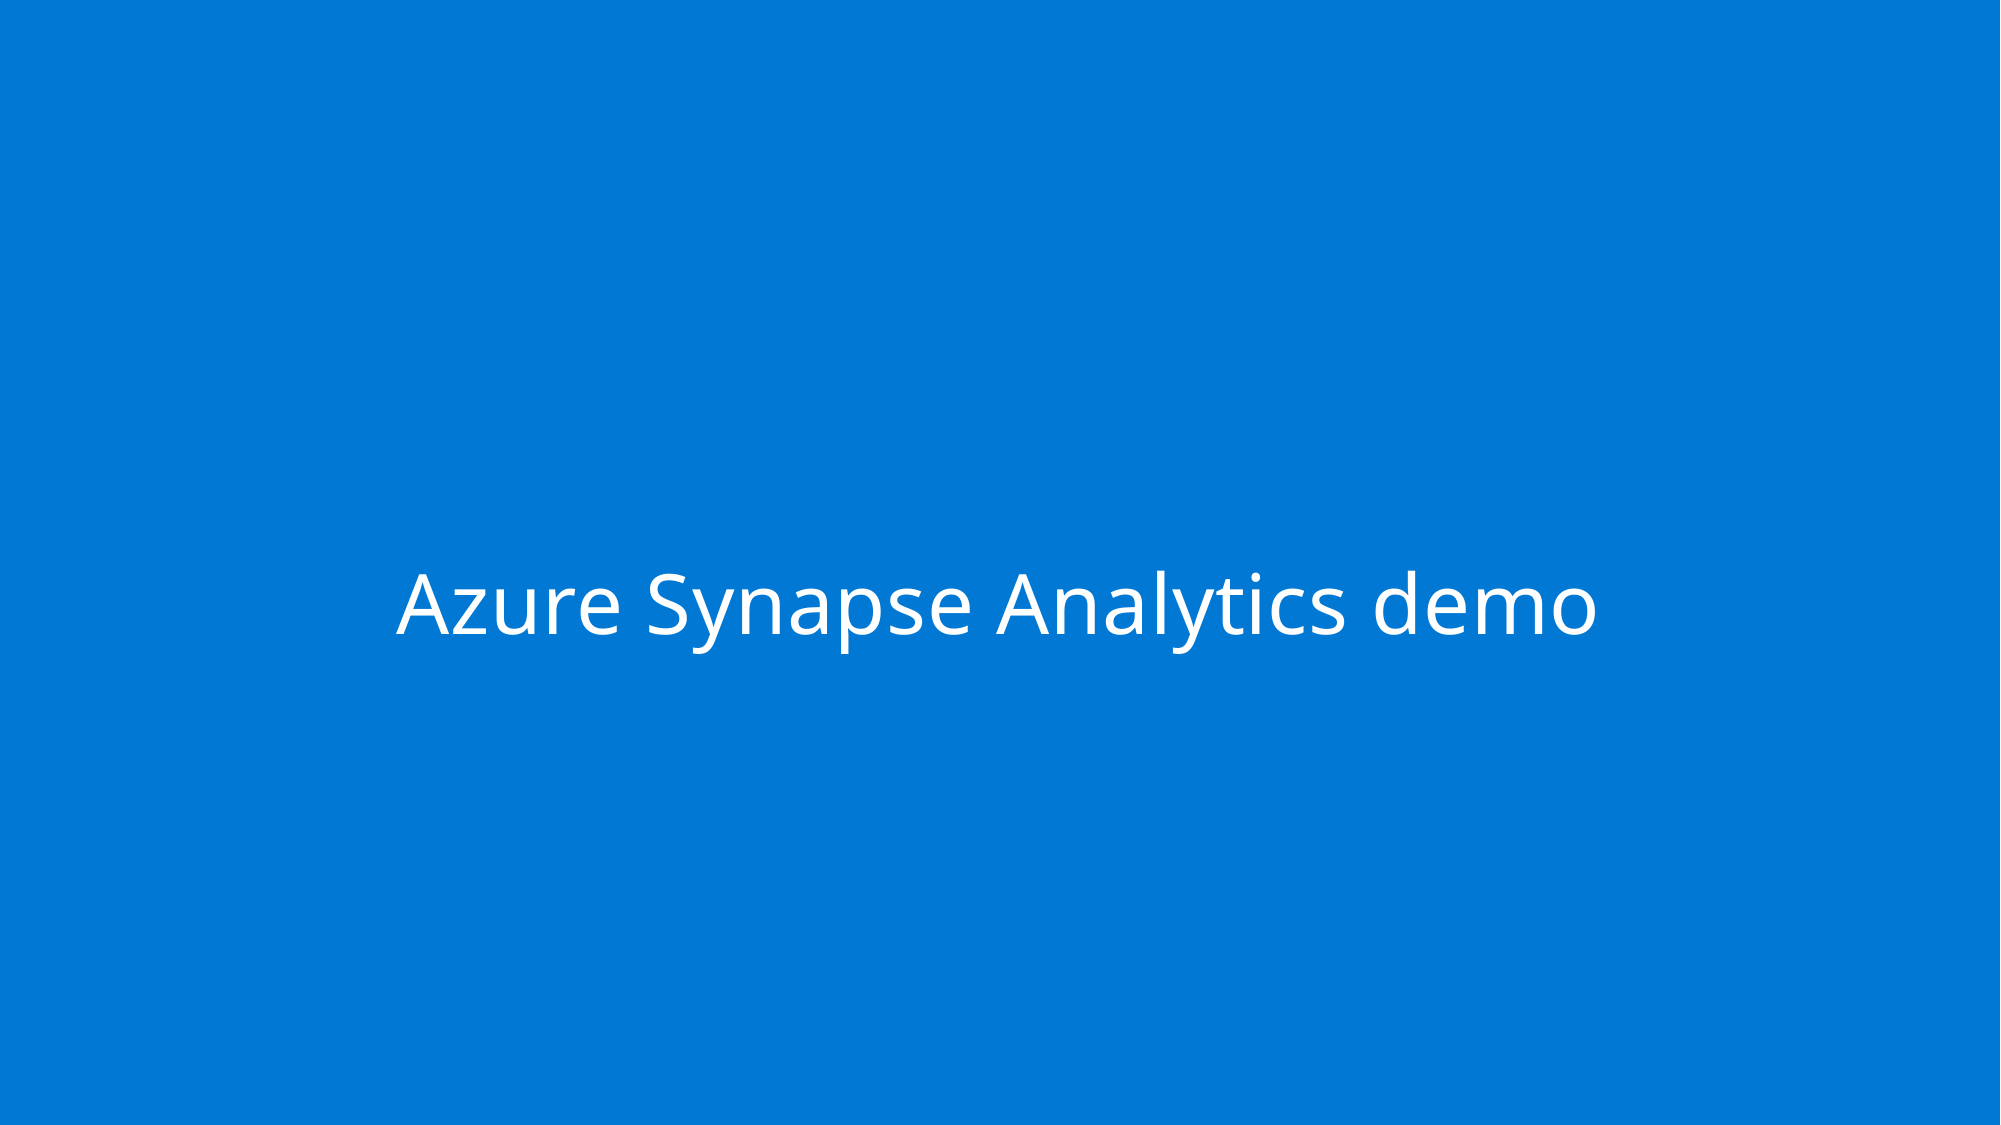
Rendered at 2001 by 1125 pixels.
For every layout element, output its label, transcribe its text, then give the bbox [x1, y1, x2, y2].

title Azure Synapse Analytics demo [248, 562, 1750, 896]
